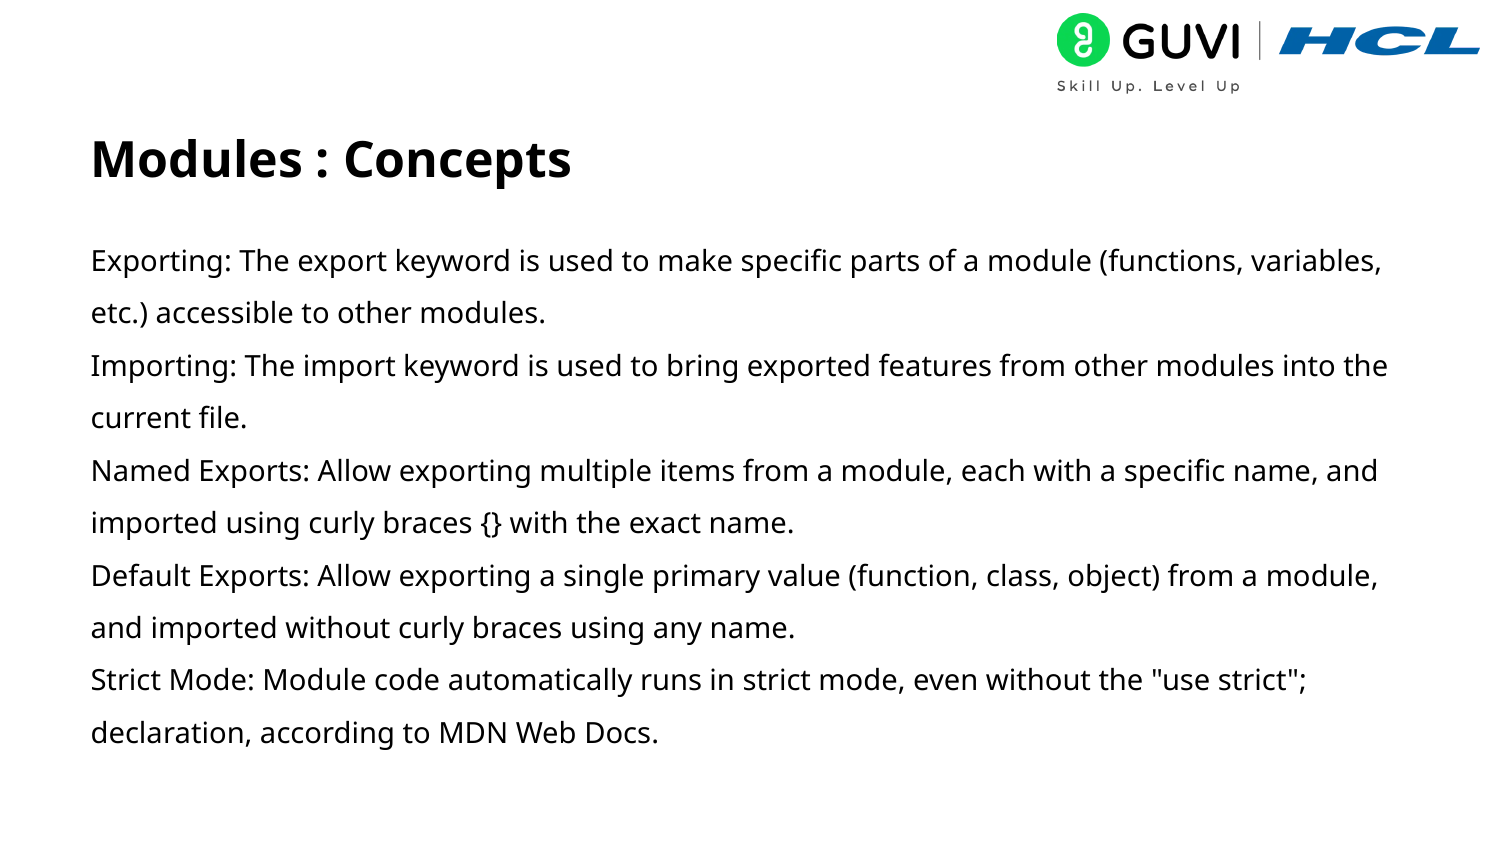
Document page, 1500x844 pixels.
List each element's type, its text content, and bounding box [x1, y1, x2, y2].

picture [1057, 13, 1480, 102]
title Modules : Concepts [75, 112, 1424, 209]
text_box Exporting: The export keyword is used to make specific parts of a module (functions, variables, etc.) accessible to other modules. Importing: The import keyword is used to bring exported features from other modules into the current file. Named Exports: Allow exporting multiple items from a module, each with a specific name, and imported using curly braces {} with the exact name. Default Exports: Allow exporting a single primary value (function, class, object) from a module, and imported without curly braces using any name. Strict Mode: Module code automatically runs in strict mode, even without the "use strict"; declaration, according to MDN Web Docs. [75, 209, 1425, 764]
